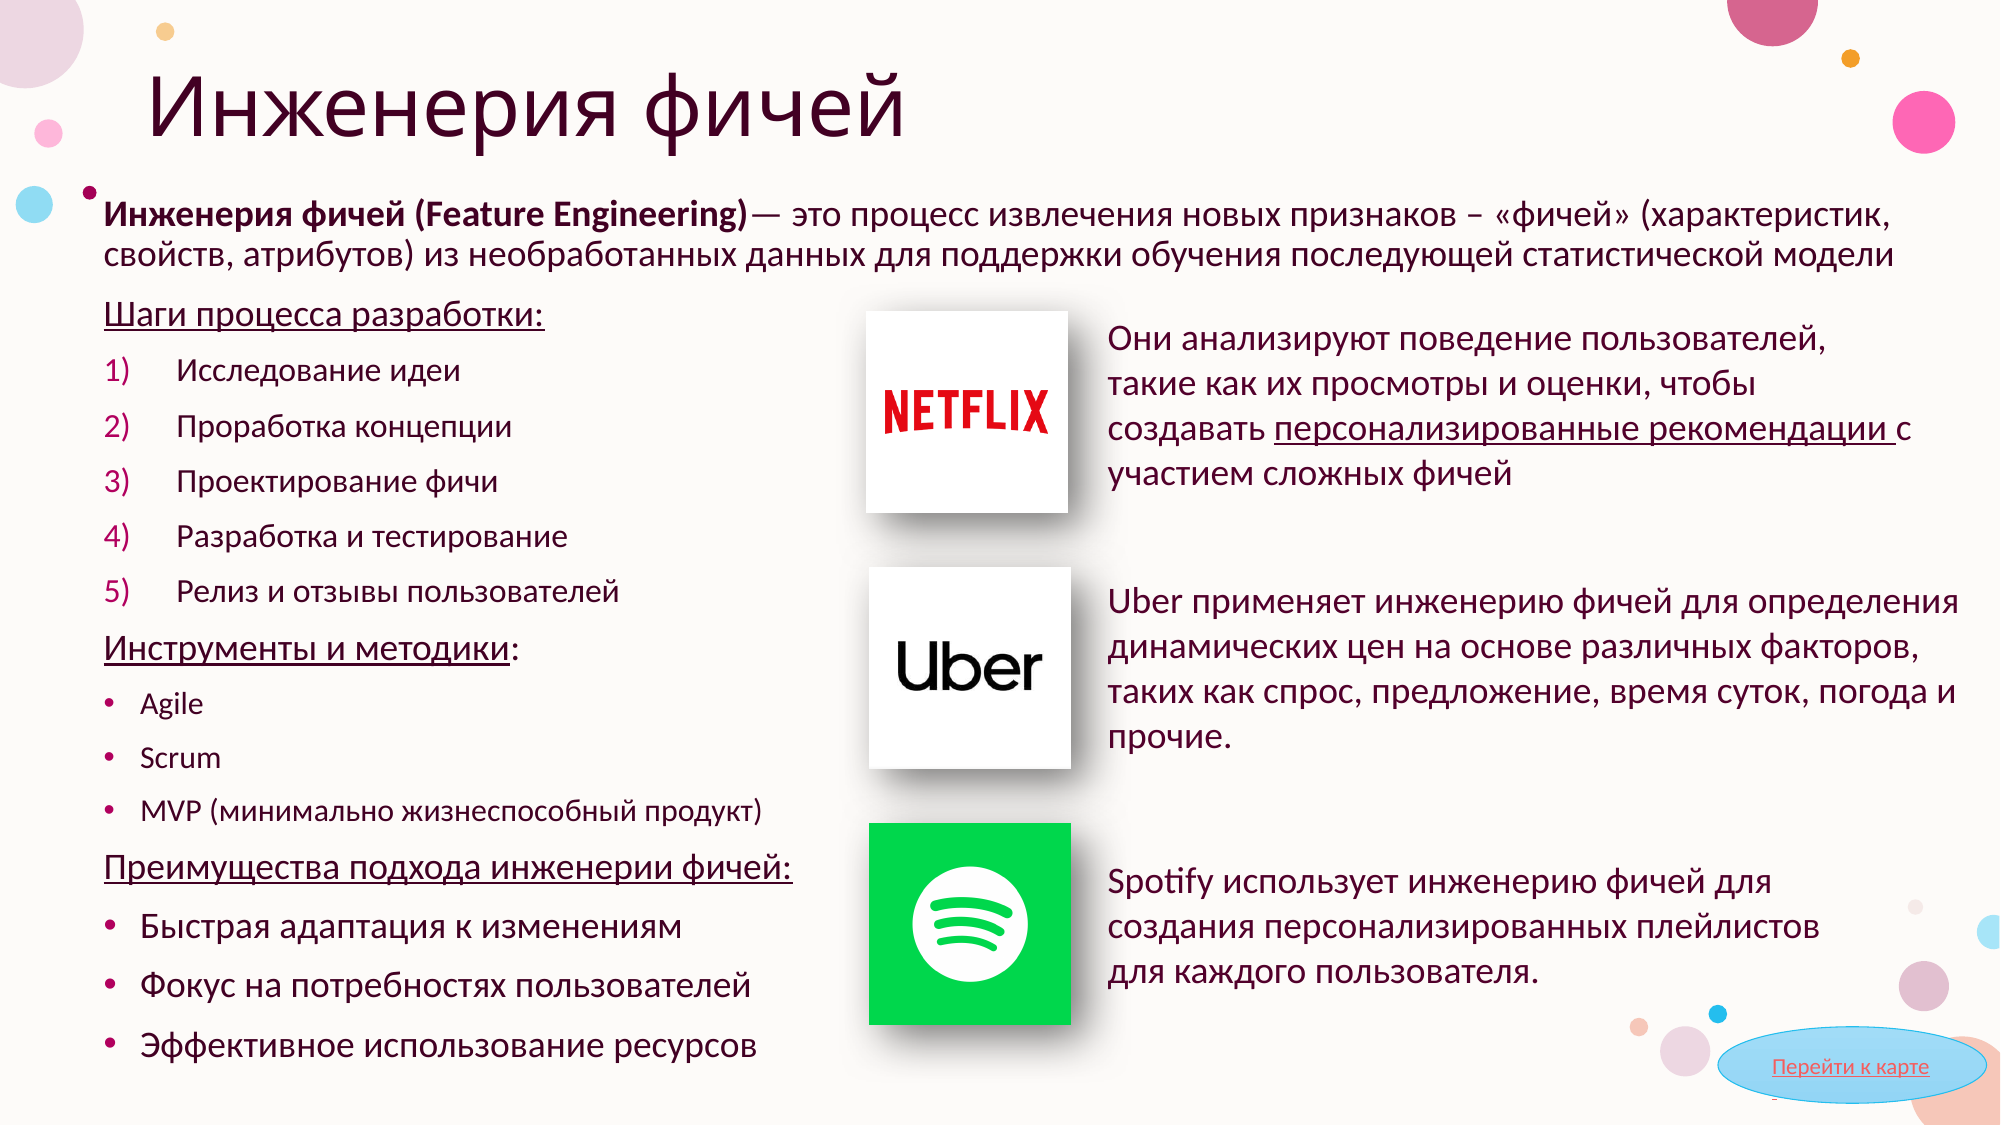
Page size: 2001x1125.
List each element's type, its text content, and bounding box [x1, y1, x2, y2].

list Инженерия фичей (Feature Engineering)— это процесс извлечения новых признаков – «фичей» (характеристик, свойств, атрибутов) из необработанных данных для поддержки обучения последующей статистической модели Шаги процесса разработки: Исследование идеи Проработка концепции Проектирование фичи Разработка и тестирование Релиз и отзывы пользователей Инструменты и методики: Agile Scrum MVP (минимально жизнеспособный продукт) Преимущества подхода инженерии фичей: Быстрая адаптация к изменениям Фокус на потребностях пользователей Эффективное использование ресурсов [88, 186, 1960, 1085]
text_box Spotify использует инженерию фичей для создания персонализированных плейлистов для каждого пользователя. [1116, 848, 1902, 998]
title Инженерия фичей [130, 0, 1879, 186]
picture [869, 567, 1071, 769]
text_box Они анализируют поведение пользователей, такие как их просмотры и оценки, чтобы создавать персонализированные рекомендации с участием сложных фичей [1092, 305, 1934, 501]
text_box Uber применяет инженерию фичей для определения динамических цен на основе различных факторов, таких как спрос, предложение, время суток, погода и прочие. [1092, 568, 2000, 764]
picture [869, 823, 1071, 1025]
picture [866, 311, 1068, 513]
text_box Перейти к карте [1717, 1026, 1988, 1104]
